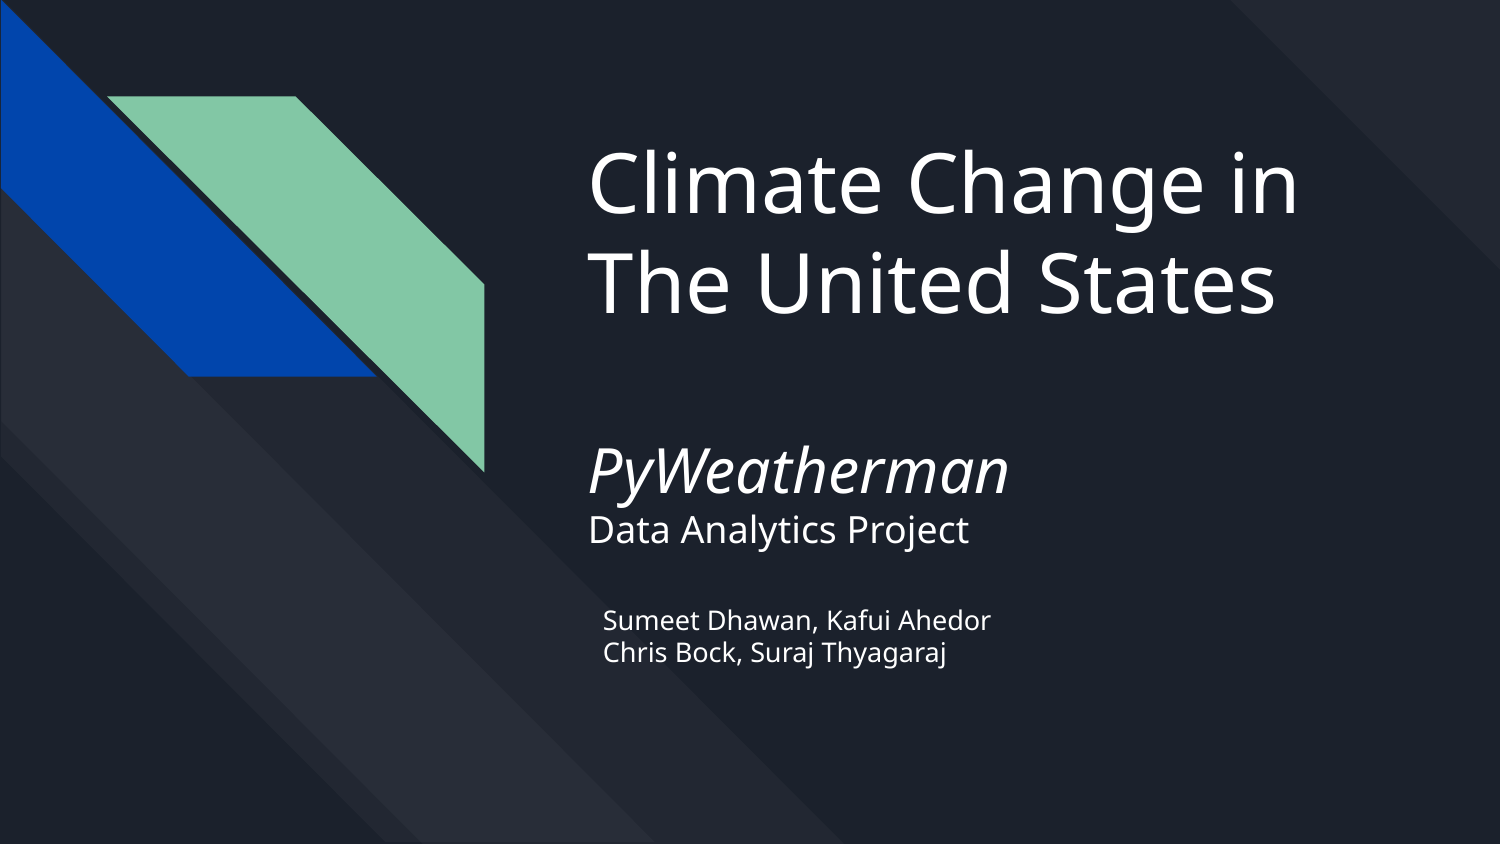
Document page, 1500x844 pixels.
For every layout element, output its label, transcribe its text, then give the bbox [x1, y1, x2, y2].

title Climate Change in The United States PyWeatherman Data Analytics Project [572, 115, 1397, 375]
subtitle Sumeet Dhawan, Kafui Ahedor Chris Bock, Suraj Thyagaraj [587, 588, 1158, 672]
